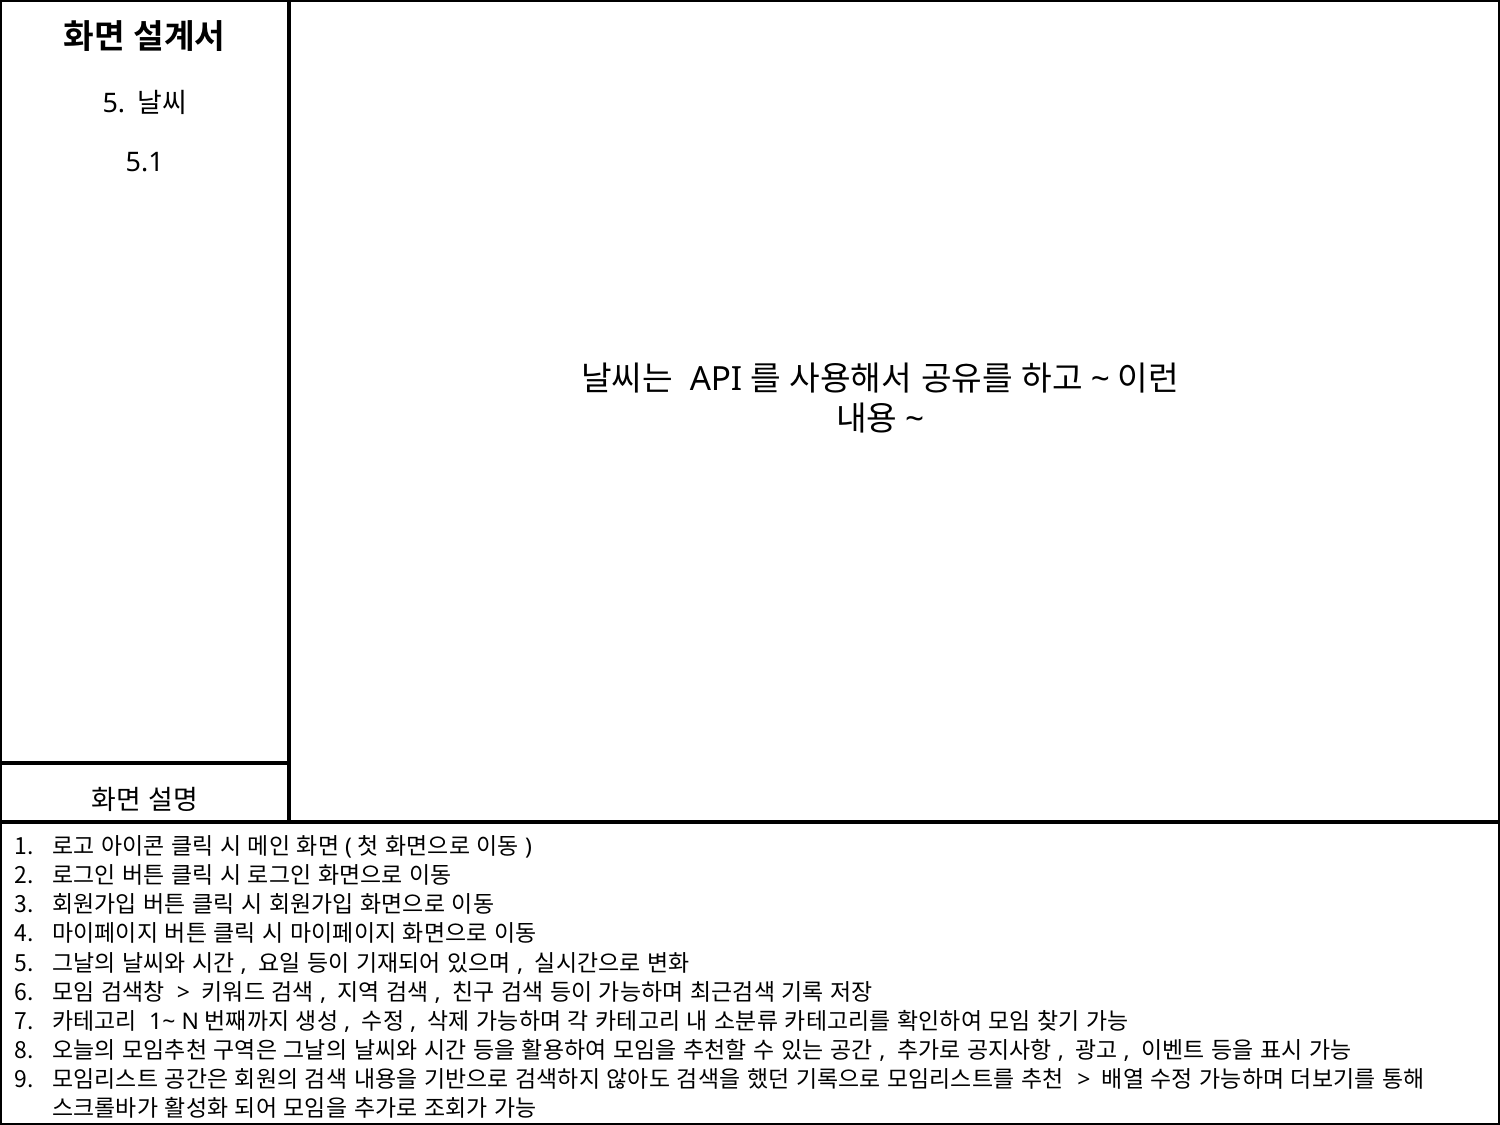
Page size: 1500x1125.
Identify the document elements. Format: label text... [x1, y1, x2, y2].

text_box 5.1 [0, 137, 290, 185]
text_box [0, 761, 291, 824]
text_box [0, 0, 291, 761]
text_box 화면 설계서 [0, 0, 290, 71]
text_box 날씨는 API를 사용해서 공유를 하고~이런 내용~ [549, 184, 1211, 610]
text_box [291, 0, 1500, 820]
text_box 로고 아이콘 클릭 시 메인 화면(첫 화면으로 이동) 로그인 버튼 클릭 시 로그인 화면으로 이동 회원가입 버튼 클릭 시 회원가입 화면으로 이동 마이페이지 버튼 클릭 시 마이페이지 화면으로 이동 그날의 날씨와 시간, 요일 등이 기재되어 있으며, 실시간으로 변화 모임 검색창 > 키워드 검색, 지역 검색, 친구 검색 등이 가능하며 최근검색 기록 저장 카테고리 1~ N번째까지 생성, 수정, 삭제 가능하며 각 카테고리 내 소분류 카테고리를 확인하여 모임 찾기 가능 오늘의 모임추천 구역은 그날의 날씨와 시간 등을 활용하여 모임을 추천할 수 있는 공간, 추가로 공지사항, 광고, 이벤트 등을 표시 가능 모임리스트 공간은 회원의 검색 내용을 기반으로 검색하지 않아도 검색을 했던 기록으로 모임리스트를 추천 > 배열 수정 가능하며 더보기를 통해 스크롤바가 활성화 되어 모임을 추가로 조회가 가능 [0, 822, 1500, 1125]
text_box 5. 날씨 [0, 78, 290, 126]
